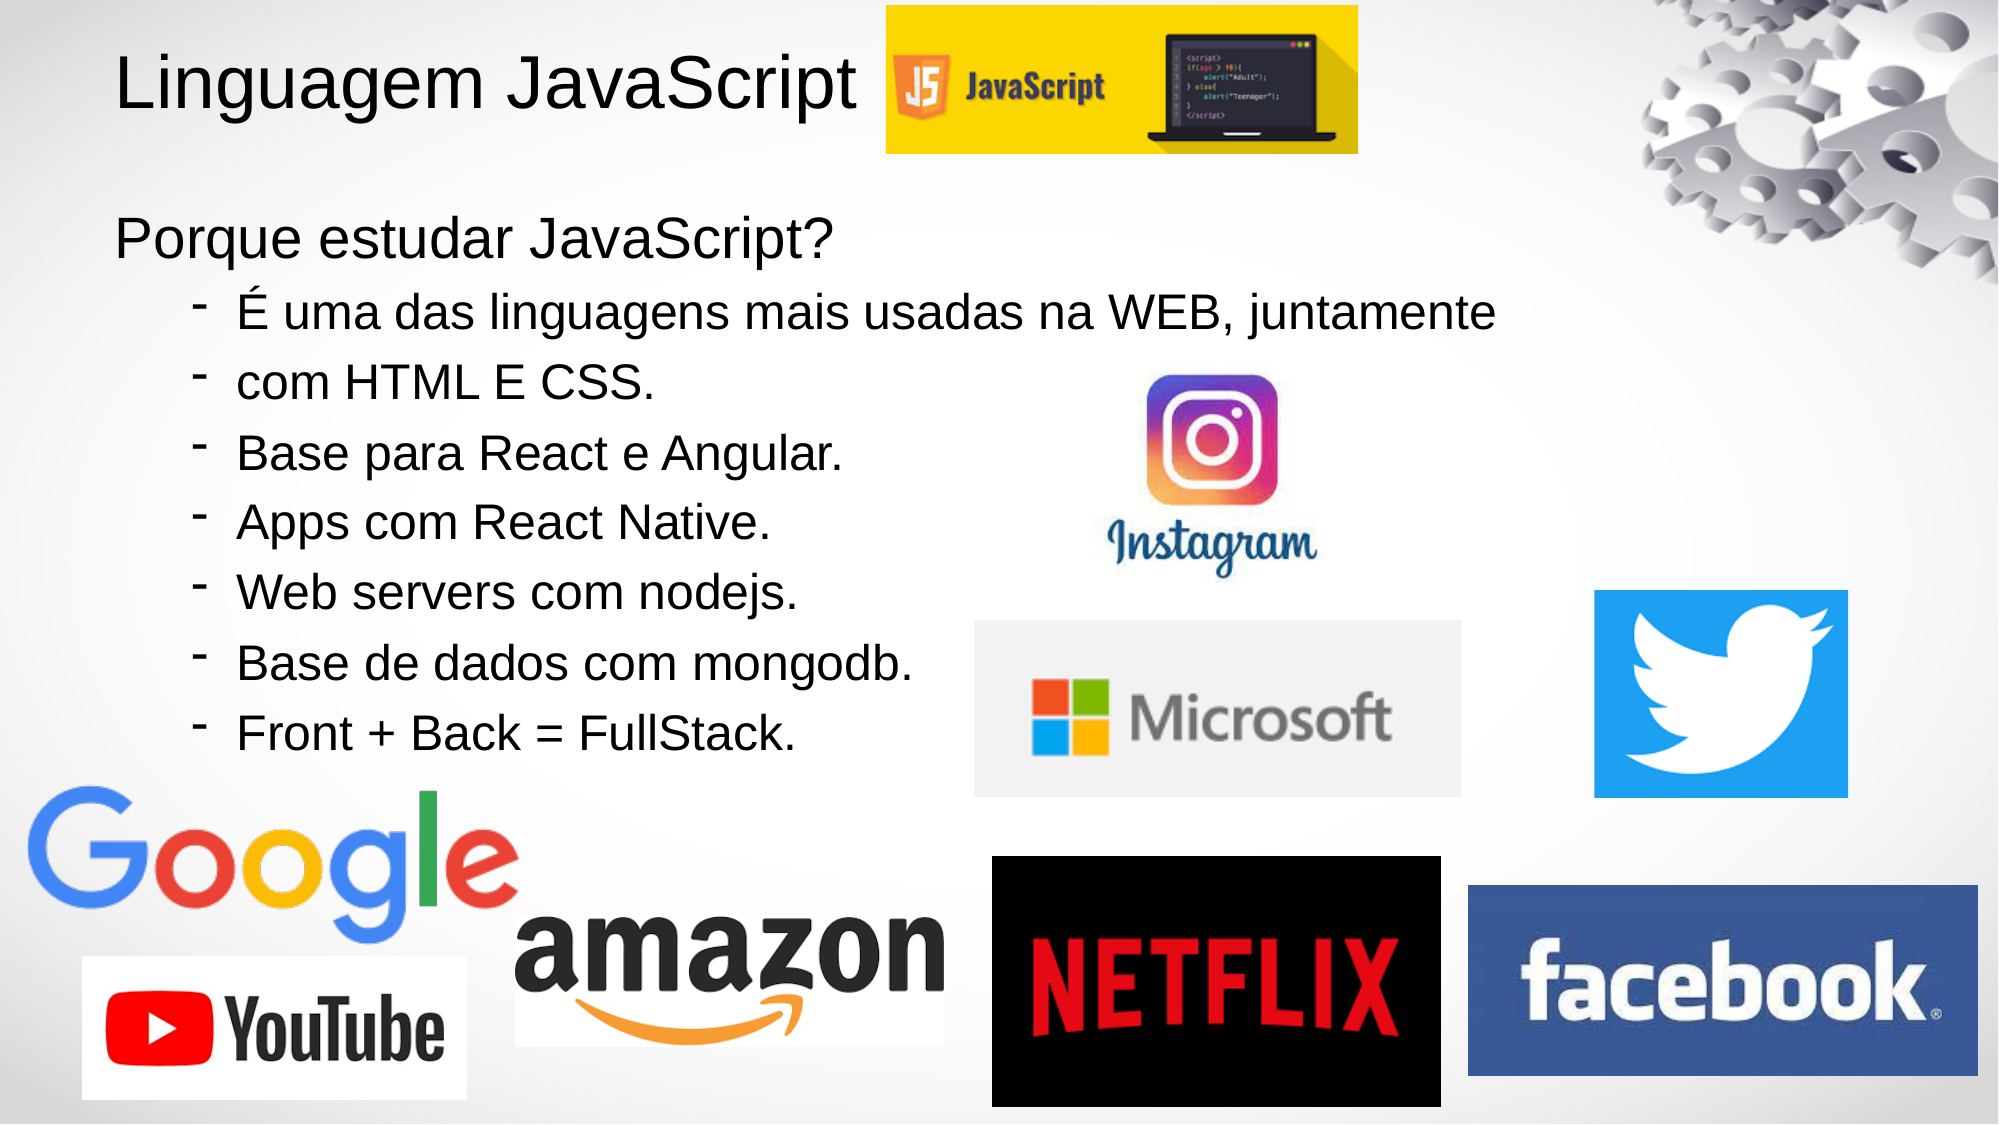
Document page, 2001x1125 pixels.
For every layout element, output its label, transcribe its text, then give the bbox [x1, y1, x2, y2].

text_box Linguagem JavaScript [100, 31, 880, 126]
text_box Porque estudar JavaScript? É uma das linguagens mais usadas na WEB, juntamente com HTML E CSS. Base para React e Angular. Apps com React Native. Web servers com nodejs. Base de dados com mongodb. Front + Back = FullStack. [99, 192, 1899, 1004]
picture [0, 0, 1999, 1124]
text_box Linguagem JavaScript [1363, 31, 1899, 126]
